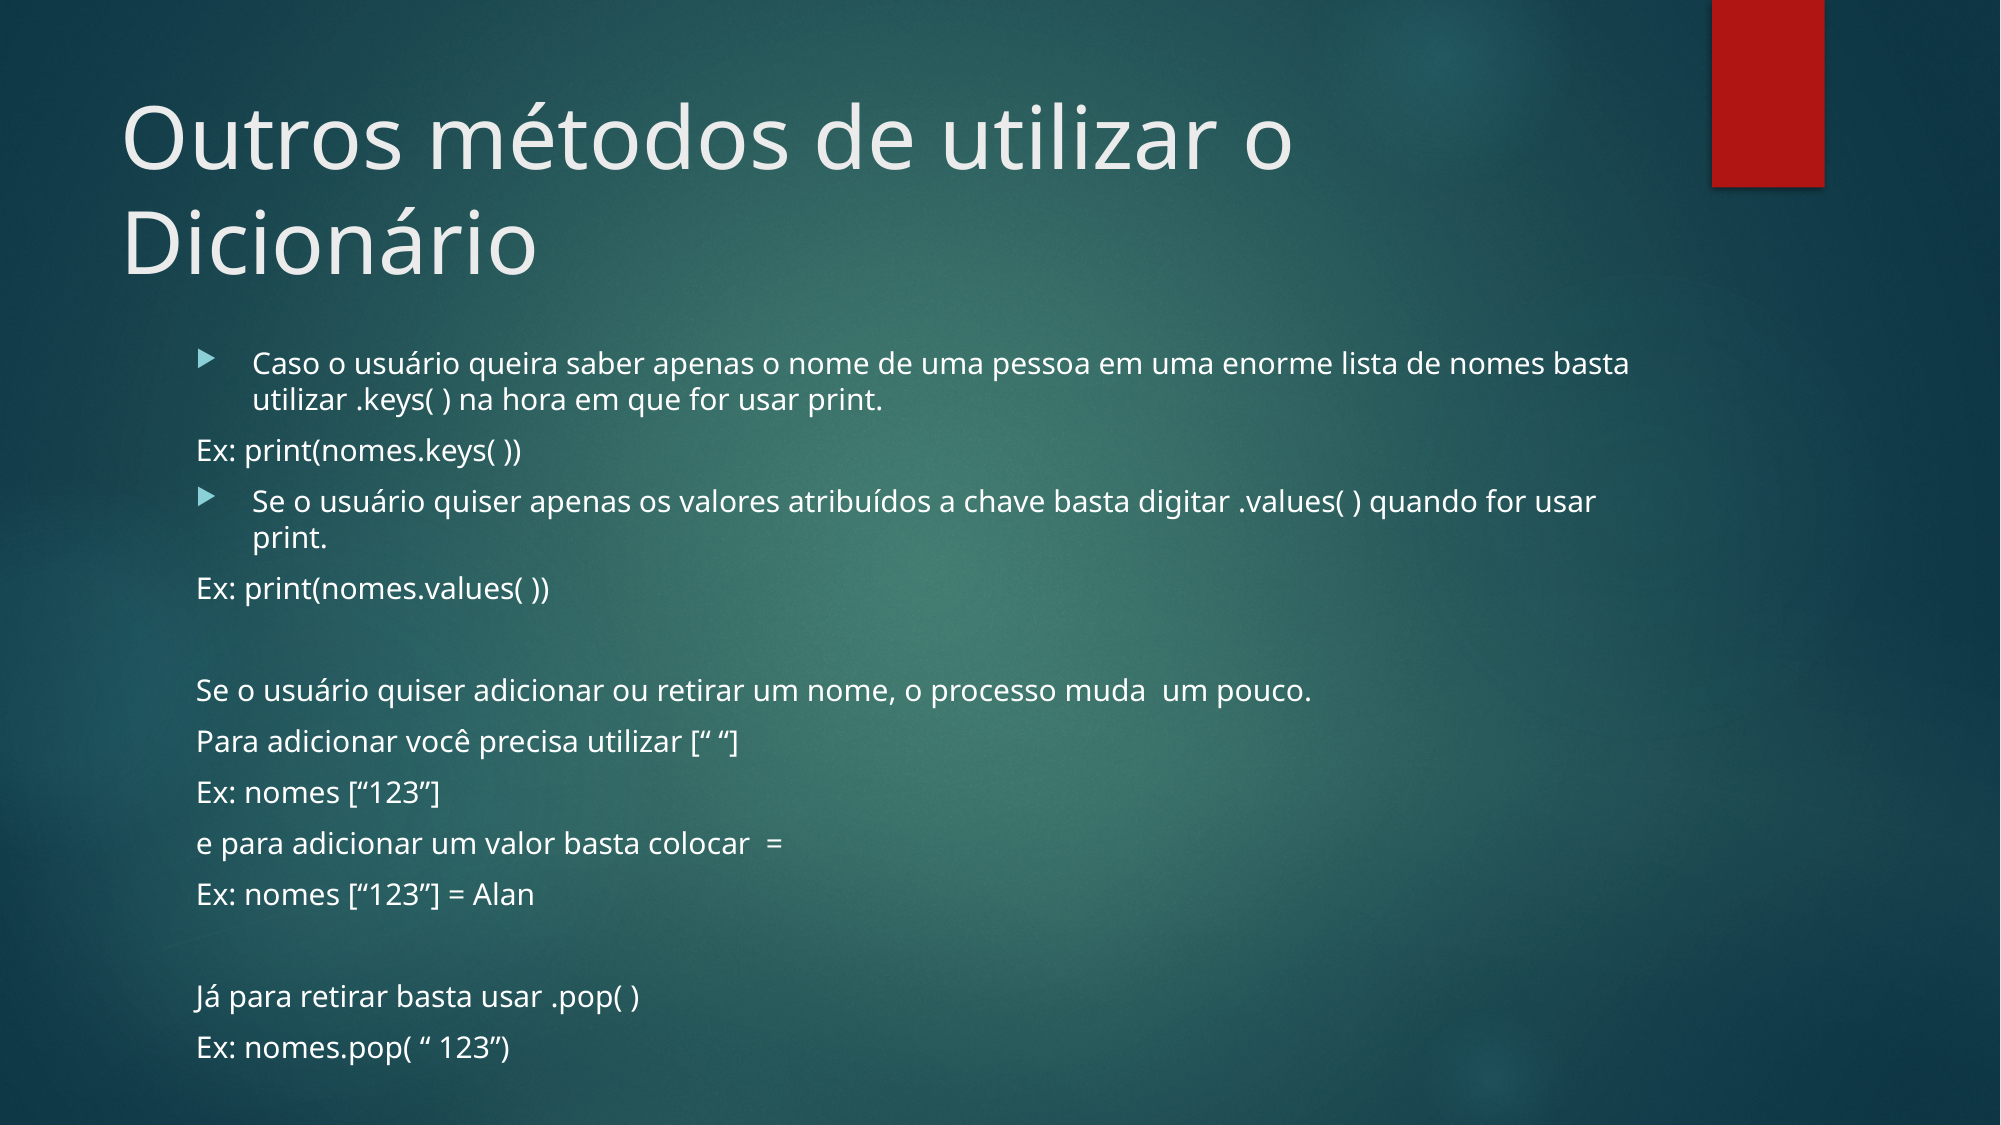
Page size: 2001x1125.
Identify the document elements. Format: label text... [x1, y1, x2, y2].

title Outros métodos de utilizar o Dicionário [106, 74, 1649, 304]
picture [0, 0, 2001, 1125]
list Caso o usuário queira saber apenas o nome de uma pessoa em uma enorme lista de nomes basta utilizar .keys( ) na hora em que for usar print. Ex: print(nomes.keys( )) Se o usuário quiser apenas os valores atribuídos a chave basta digitar .values( ) quando for usar print. Ex: print(nomes.values( )) Se o usuário quiser adicionar ou retirar um nome, o processo muda um pouco. Para adicionar você precisa utilizar [“ “] Ex: nomes [“123”] e para adicionar um valor basta colocar = Ex: nomes [“123”] = Alan Já para retirar basta usar .pop( ) Ex: nomes.pop( “ 123”) [181, 336, 1649, 1079]
